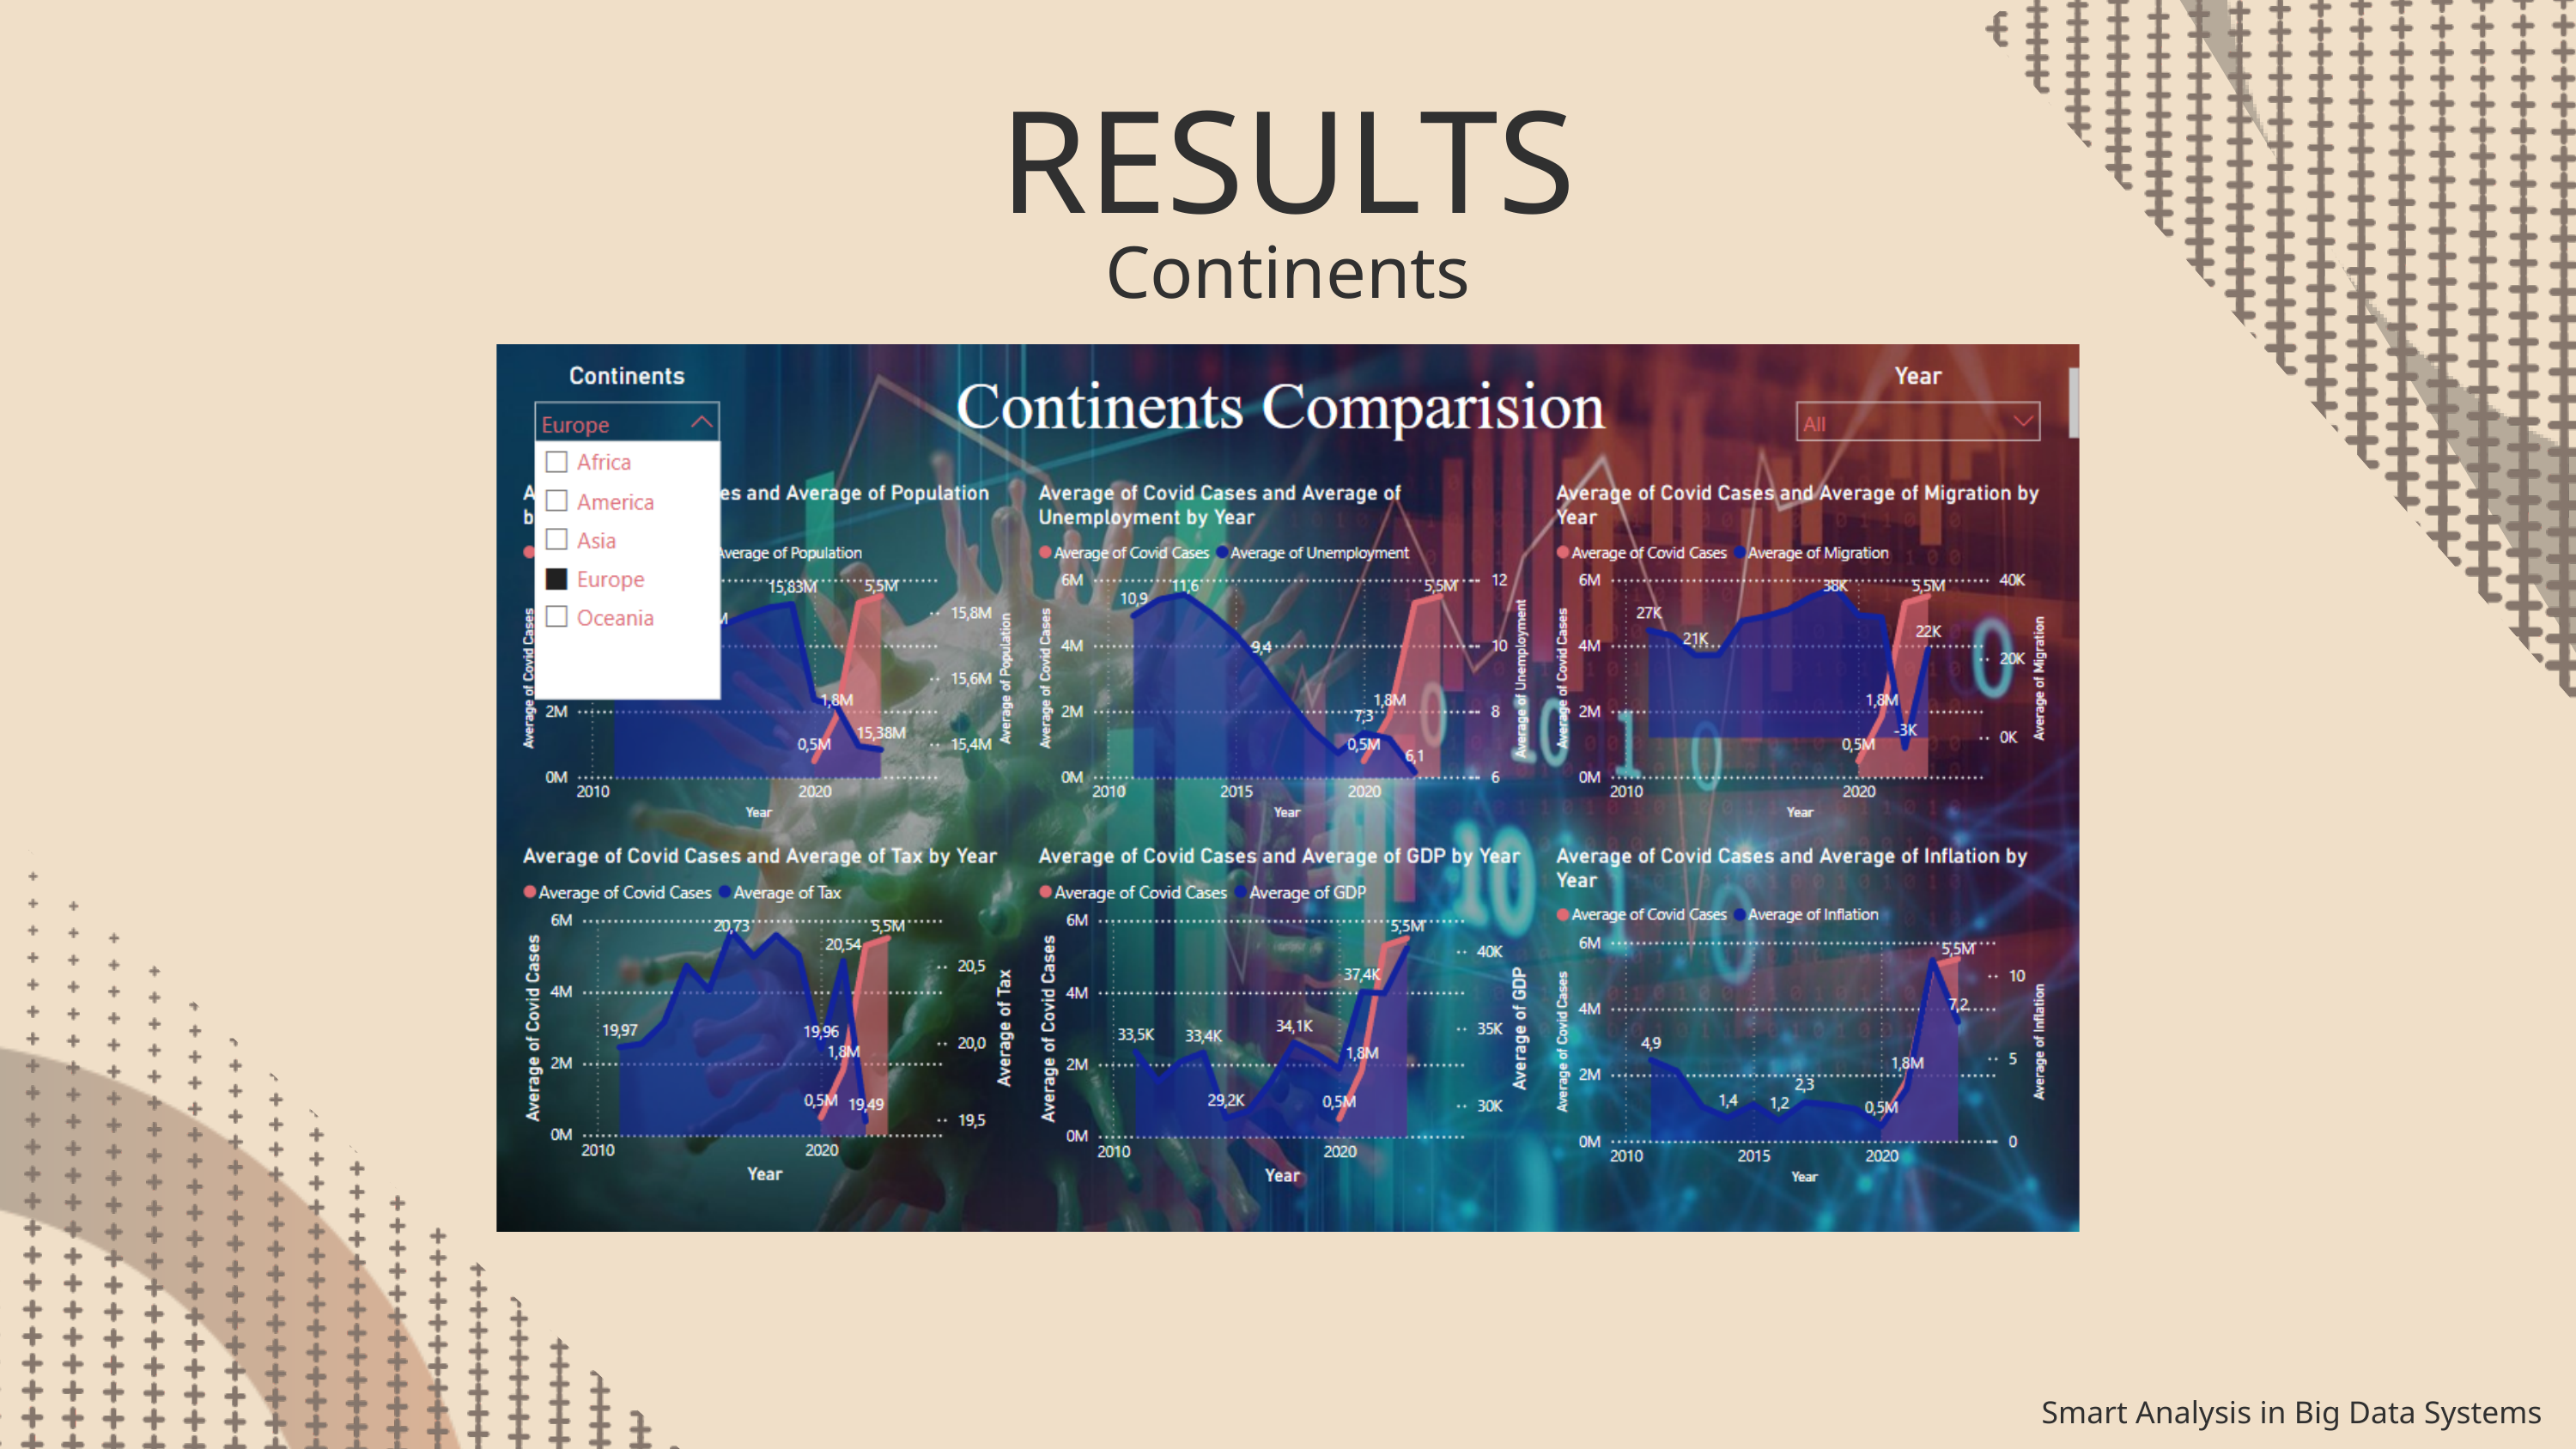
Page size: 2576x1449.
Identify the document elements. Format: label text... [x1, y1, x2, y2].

text_box [496, 344, 2080, 1232]
text_box RESULTS [0, 71, 2576, 242]
text_box Continents [0, 242, 2576, 313]
text_box [236, 1040, 490, 1274]
text_box [1982, 0, 2576, 71]
text_box [0, 823, 680, 1449]
text_box [2233, 313, 2576, 705]
text_box Smart Analysis in Big Data Systems [2008, 1387, 2576, 1431]
